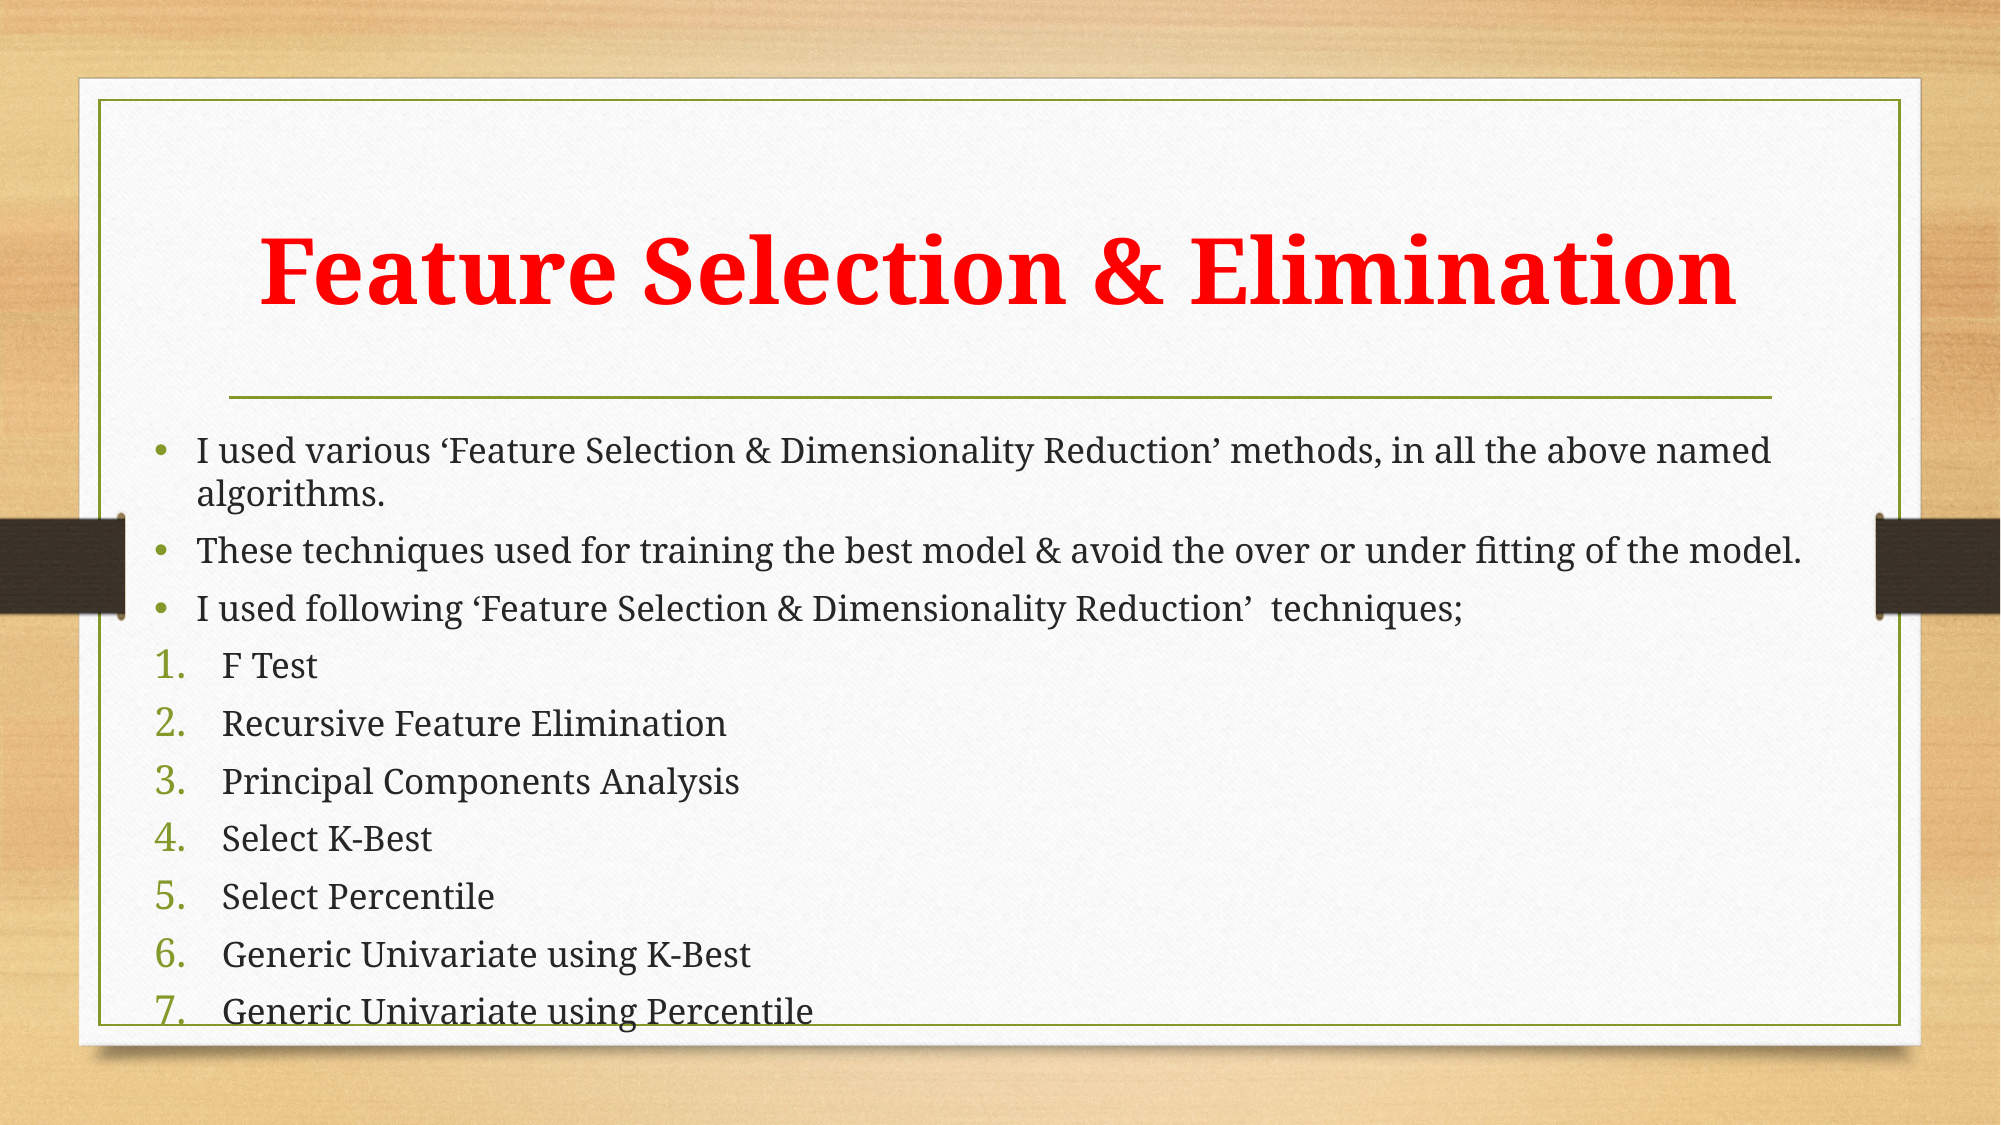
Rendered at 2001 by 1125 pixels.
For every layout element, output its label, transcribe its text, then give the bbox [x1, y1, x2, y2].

picture [0, 0, 2001, 1125]
list I used various ‘Feature Selection & Dimensionality Reduction’ methods, in all the above named algorithms. These techniques used for training the best model & avoid the over or under fitting of the model. I used following ‘Feature Selection & Dimensionality Reduction’ techniques; F Test Recursive Feature Elimination Principal Components Analysis Select K-Best Select Percentile Generic Univariate using K-Best Generic Univariate using Percentile [139, 421, 1909, 1042]
title Feature Selection & Elimination [212, 161, 1788, 375]
